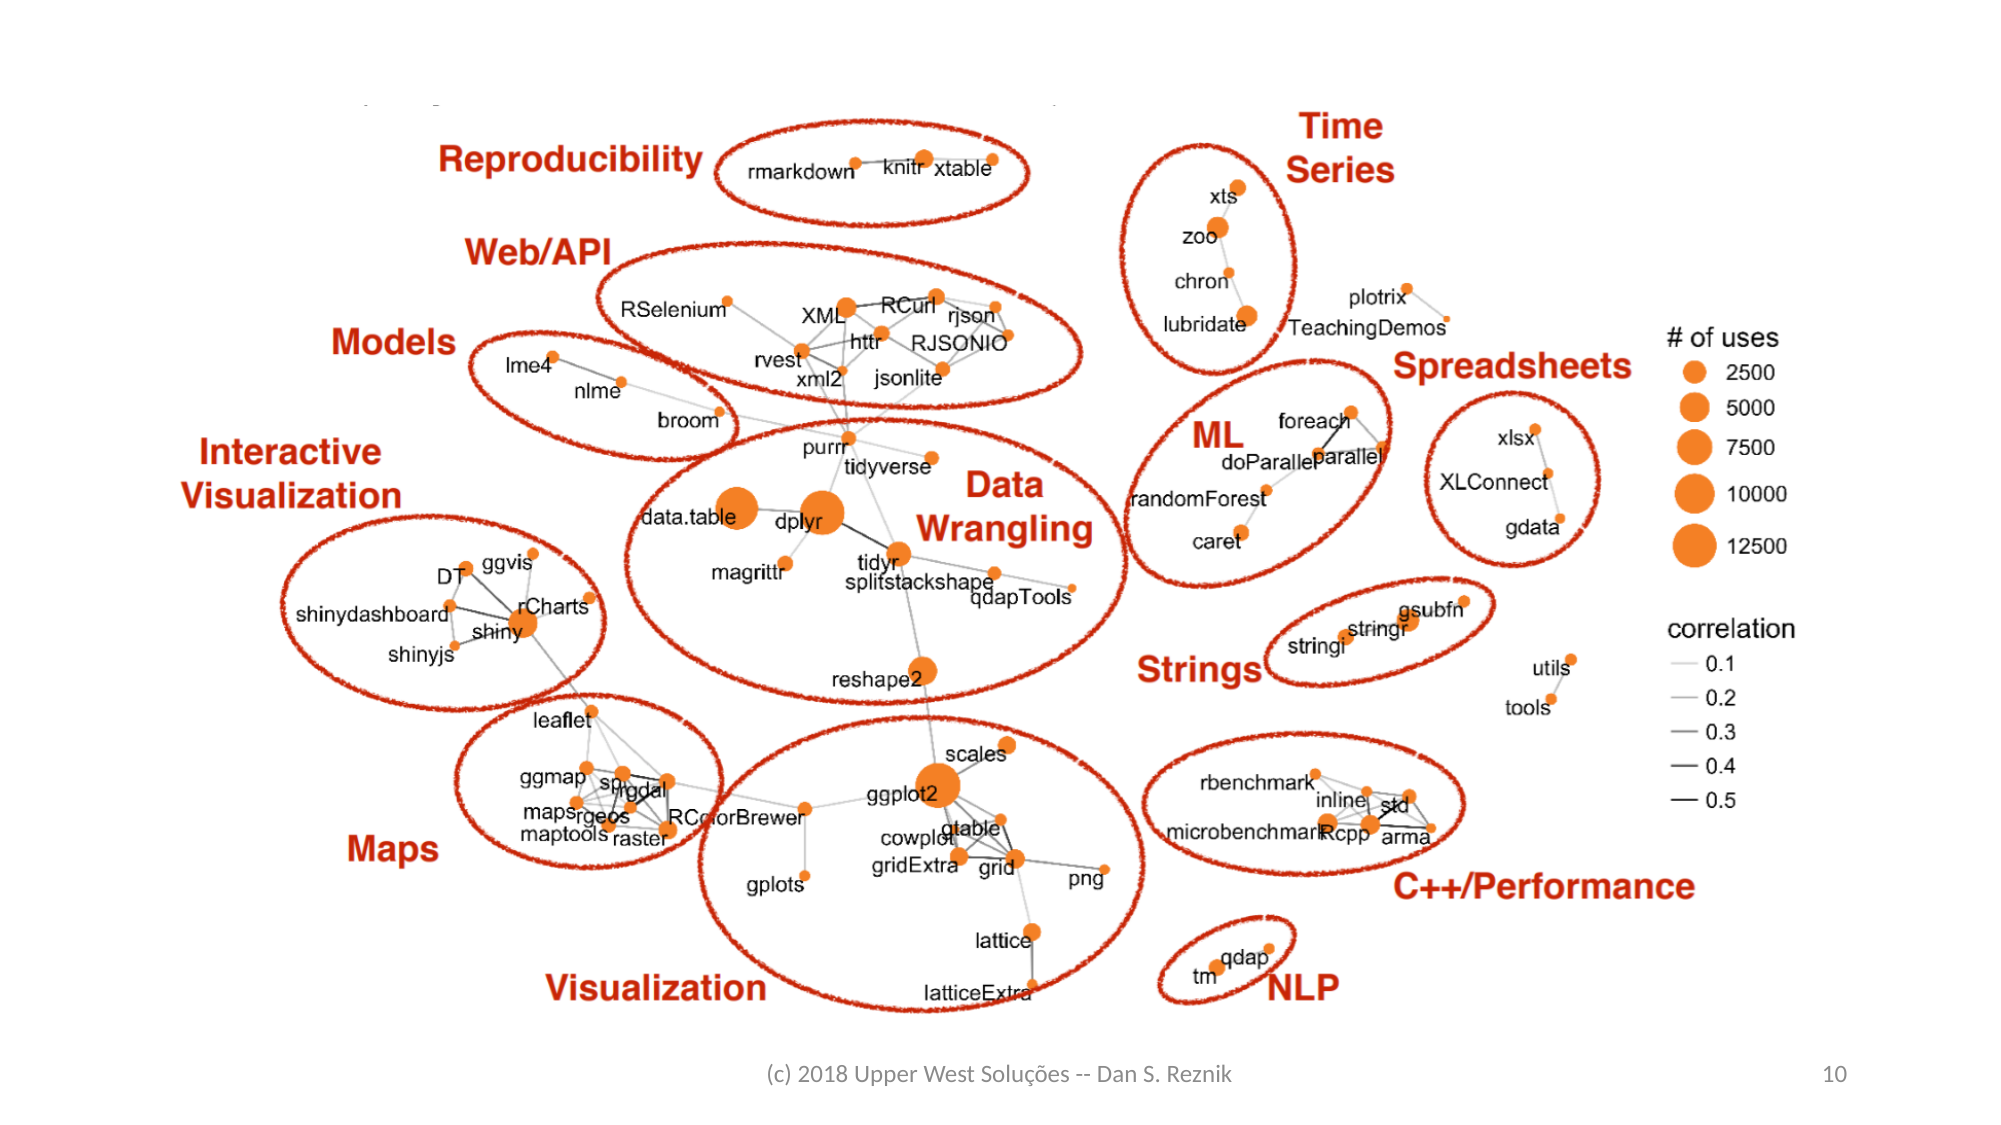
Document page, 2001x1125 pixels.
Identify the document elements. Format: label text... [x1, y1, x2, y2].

slide_number 10 [1412, 1042, 1863, 1103]
footer (c) 2018 Upper West Soluções -- Dan S. Reznik [662, 1042, 1338, 1103]
picture [172, 105, 1828, 1020]
